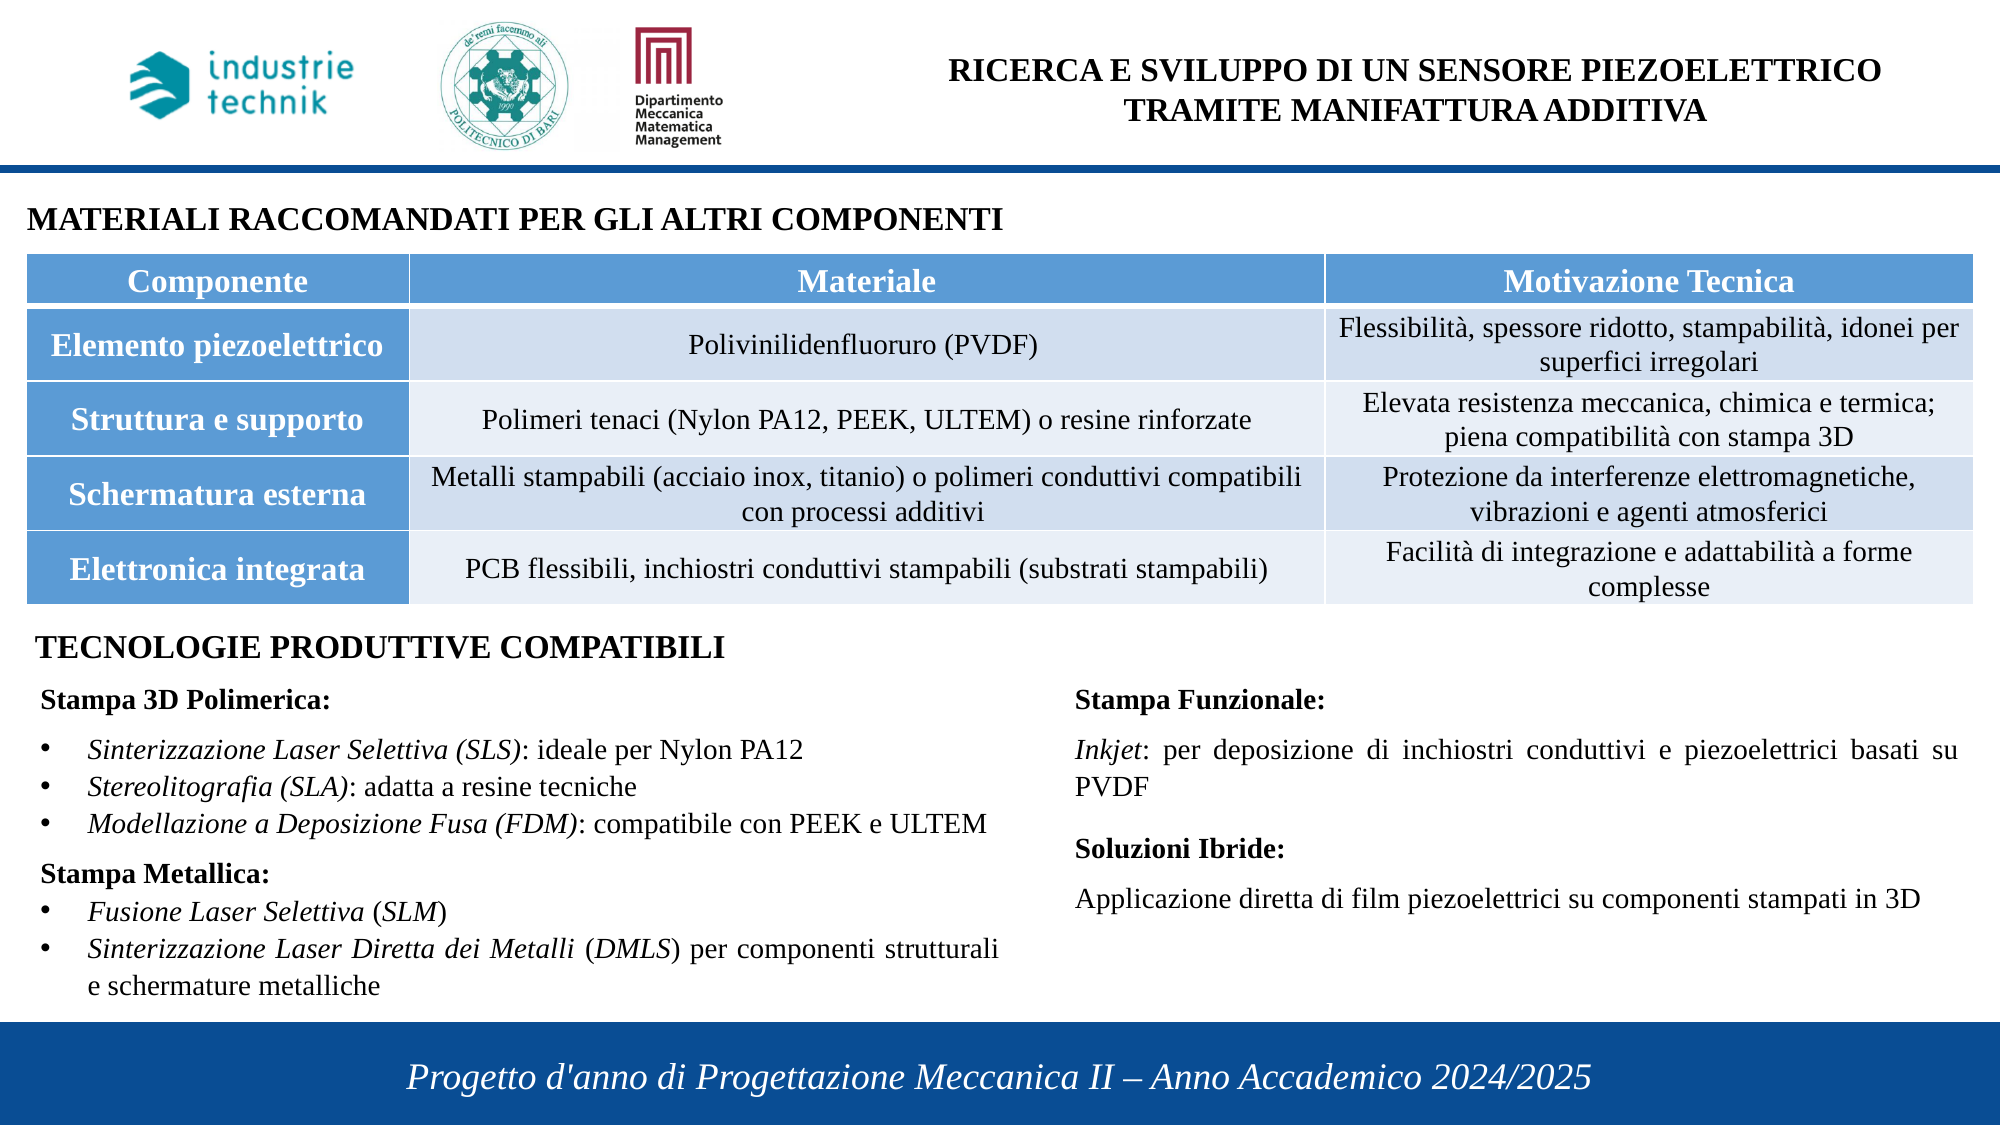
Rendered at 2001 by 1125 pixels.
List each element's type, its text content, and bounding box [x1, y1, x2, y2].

table_cell Facilità di integrazione e adattabilità a forme complesse [1326, 531, 1973, 604]
table_cell Schermatura esterna [27, 457, 409, 530]
table_cell Protezione da interferenze elettromagnetiche, vibrazioni e agenti atmosferici [1326, 457, 1973, 530]
table_cell Elemento piezoelettrico [27, 309, 409, 380]
picture [74, 15, 401, 152]
table_header Materiale [410, 254, 1324, 303]
table_cell PCB flessibili, inchiostri conduttivi stampabili (substrati stampabili) [410, 531, 1324, 604]
text_box Stampa 3D Polimerica: Sinterizzazione Laser Selettiva (SLS): ideale per Nylon PA12 Stereolitografia (SLA): adatta a resine tecniche Modellazione a Deposizione Fusa (FDM): compatibile con PEEK e ULTEM Stampa Metallica: Fusione Laser Selettiva (SLM) Sinterizzazione Laser Diretta dei Metalli (DMLS) per componenti strutturali e schermature metalliche Stampa Funzionale: Inkjet: per deposizione di inchiostri conduttivi e piezoelettrici basati su PVDF Soluzioni Ibride: Applicazione diretta di film piezoelettrici su componenti stampati in 3D [25, 670, 1975, 1055]
picture [437, 20, 734, 152]
text_box Progetto d'anno di Progettazione Meccanica II – Anno Accademico 2024/2025 [0, 1022, 2000, 1125]
table_cell Struttura e supporto [27, 382, 409, 455]
text_box MATERIALI RACCOMANDATI PER GLI ALTRI COMPONENTI [0, 183, 1033, 245]
table_cell Polimeri tenaci (Nylon PA12, PEEK, ULTEM) o resine rinforzate [410, 382, 1324, 455]
table_cell Elettronica integrata [27, 531, 409, 604]
table_header Componente [27, 254, 409, 303]
table_cell Flessibilità, spessore ridotto, stampabilità, idonei per superfici irregolari [1326, 309, 1973, 380]
text_box TECNOLOGIE PRODUTTIVE COMPATIBILI [0, 614, 882, 673]
table_cell Metalli stampabili (acciaio inox, titanio) o polimeri conduttivi compatibili con processi additivi [410, 457, 1324, 530]
text_box Ricerca e sviluppo di un sensore piezoelettrico TRAMITE MANIFATTURA additiva [880, 40, 1952, 136]
table_cell Elevata resistenza meccanica, chimica e termica; piena compatibilità con stampa 3D [1326, 382, 1973, 455]
table_header Motivazione Tecnica [1326, 254, 1973, 303]
table_cell Polivinilidenfluoruro (PVDF) [410, 309, 1324, 380]
